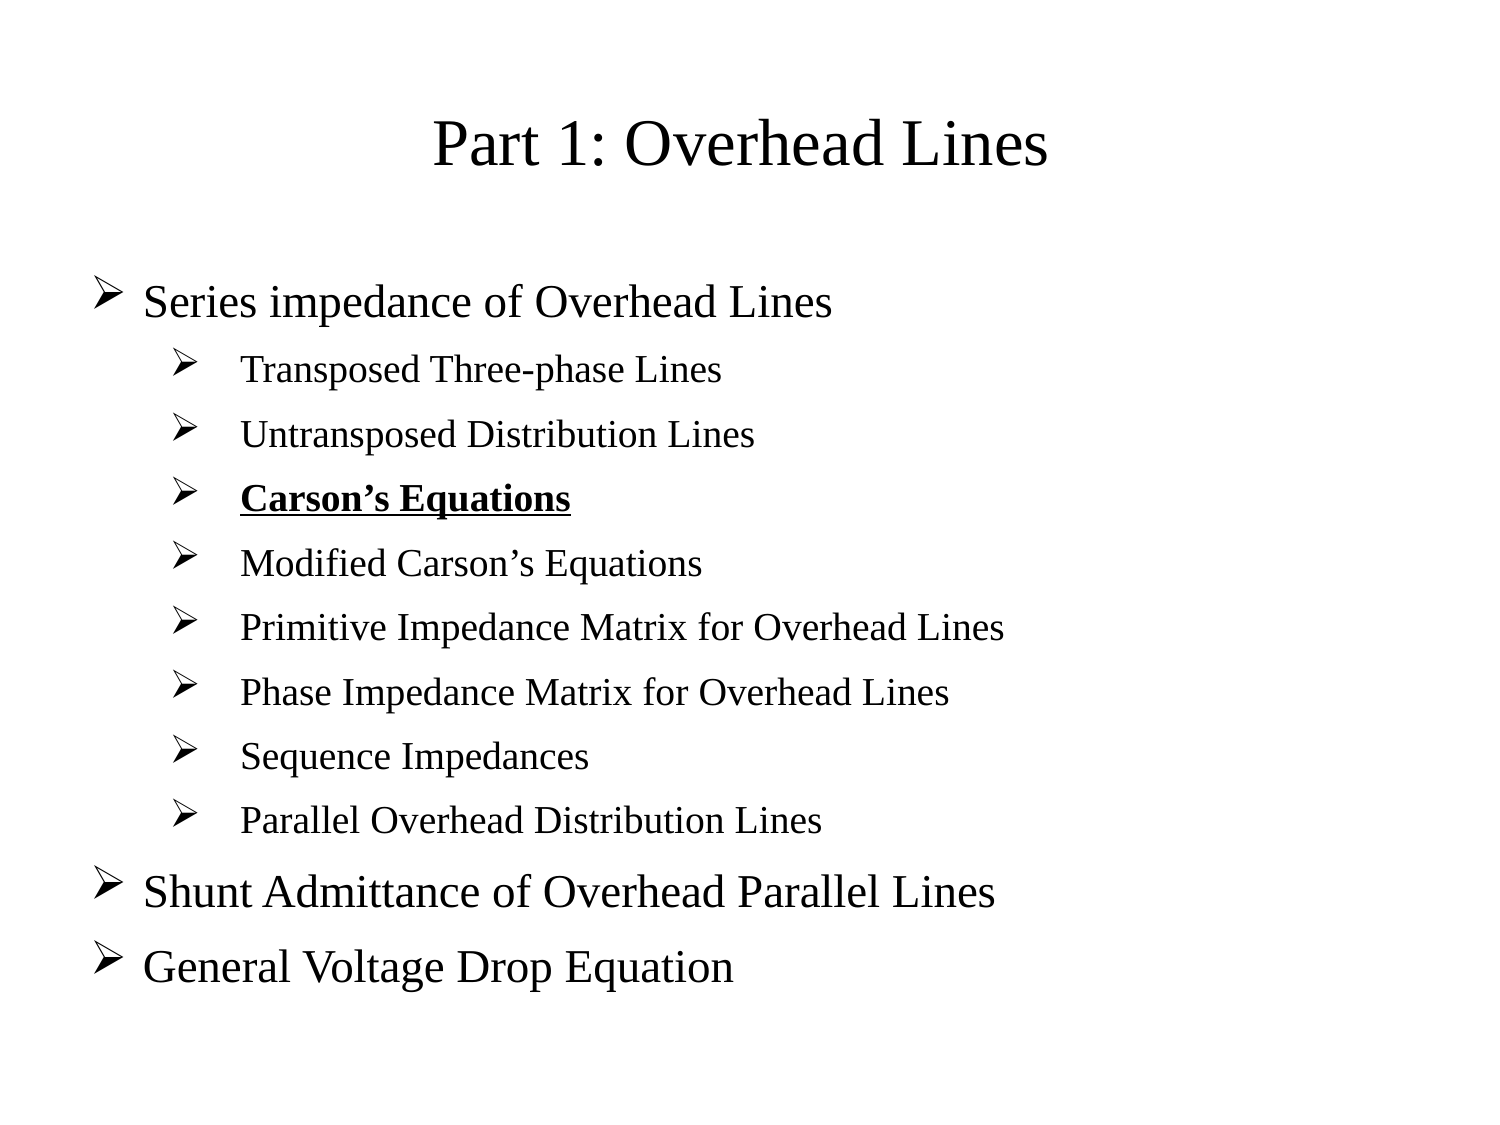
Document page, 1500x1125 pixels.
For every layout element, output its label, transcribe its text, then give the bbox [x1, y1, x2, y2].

title Part 1: Overhead Lines [75, 45, 1425, 233]
list Series impedance of Overhead Lines Transposed Three-phase Lines Untransposed Distribution Lines Carson’s Equations Modified Carson’s Equations Primitive Impedance Matrix for Overhead Lines Phase Impedance Matrix for Overhead Lines Sequence Impedances Parallel Overhead Distribution Lines Shunt Admittance of Overhead Parallel Lines General Voltage Drop Equation [75, 262, 1425, 1005]
